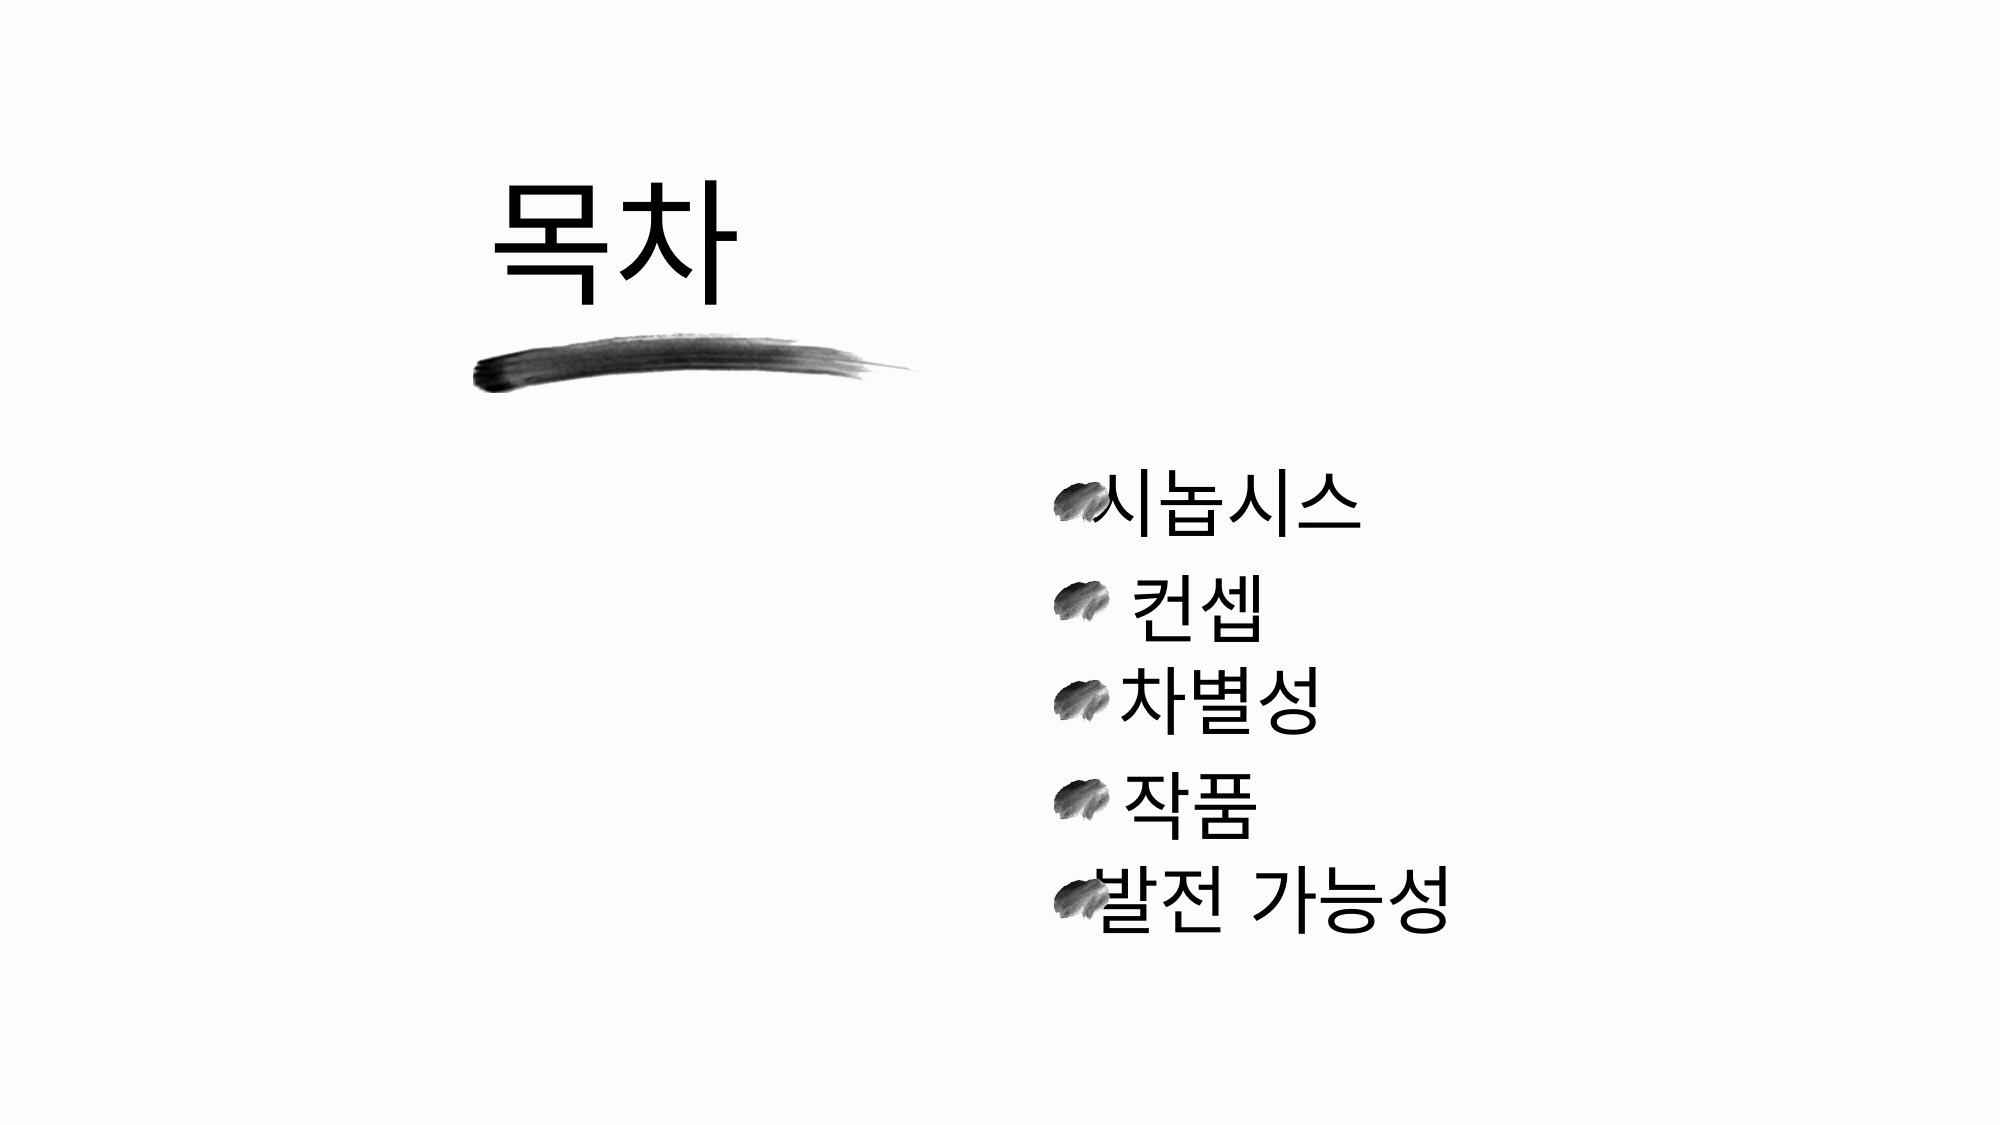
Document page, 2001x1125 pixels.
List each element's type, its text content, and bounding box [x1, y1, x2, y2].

text_box 컨셉 [1114, 555, 1282, 647]
text_box 목차 [473, 149, 756, 330]
text_box 차별성 [1103, 647, 1341, 753]
text_box 시놉시스 [1073, 448, 1380, 554]
picture [1052, 678, 1111, 723]
text_box 발전 가능성 [1075, 846, 1471, 951]
picture [1052, 579, 1111, 624]
picture [1052, 777, 1111, 822]
text_box 작품 [1107, 753, 1275, 846]
picture [1052, 480, 1111, 524]
picture [1052, 877, 1111, 921]
picture [473, 330, 923, 393]
